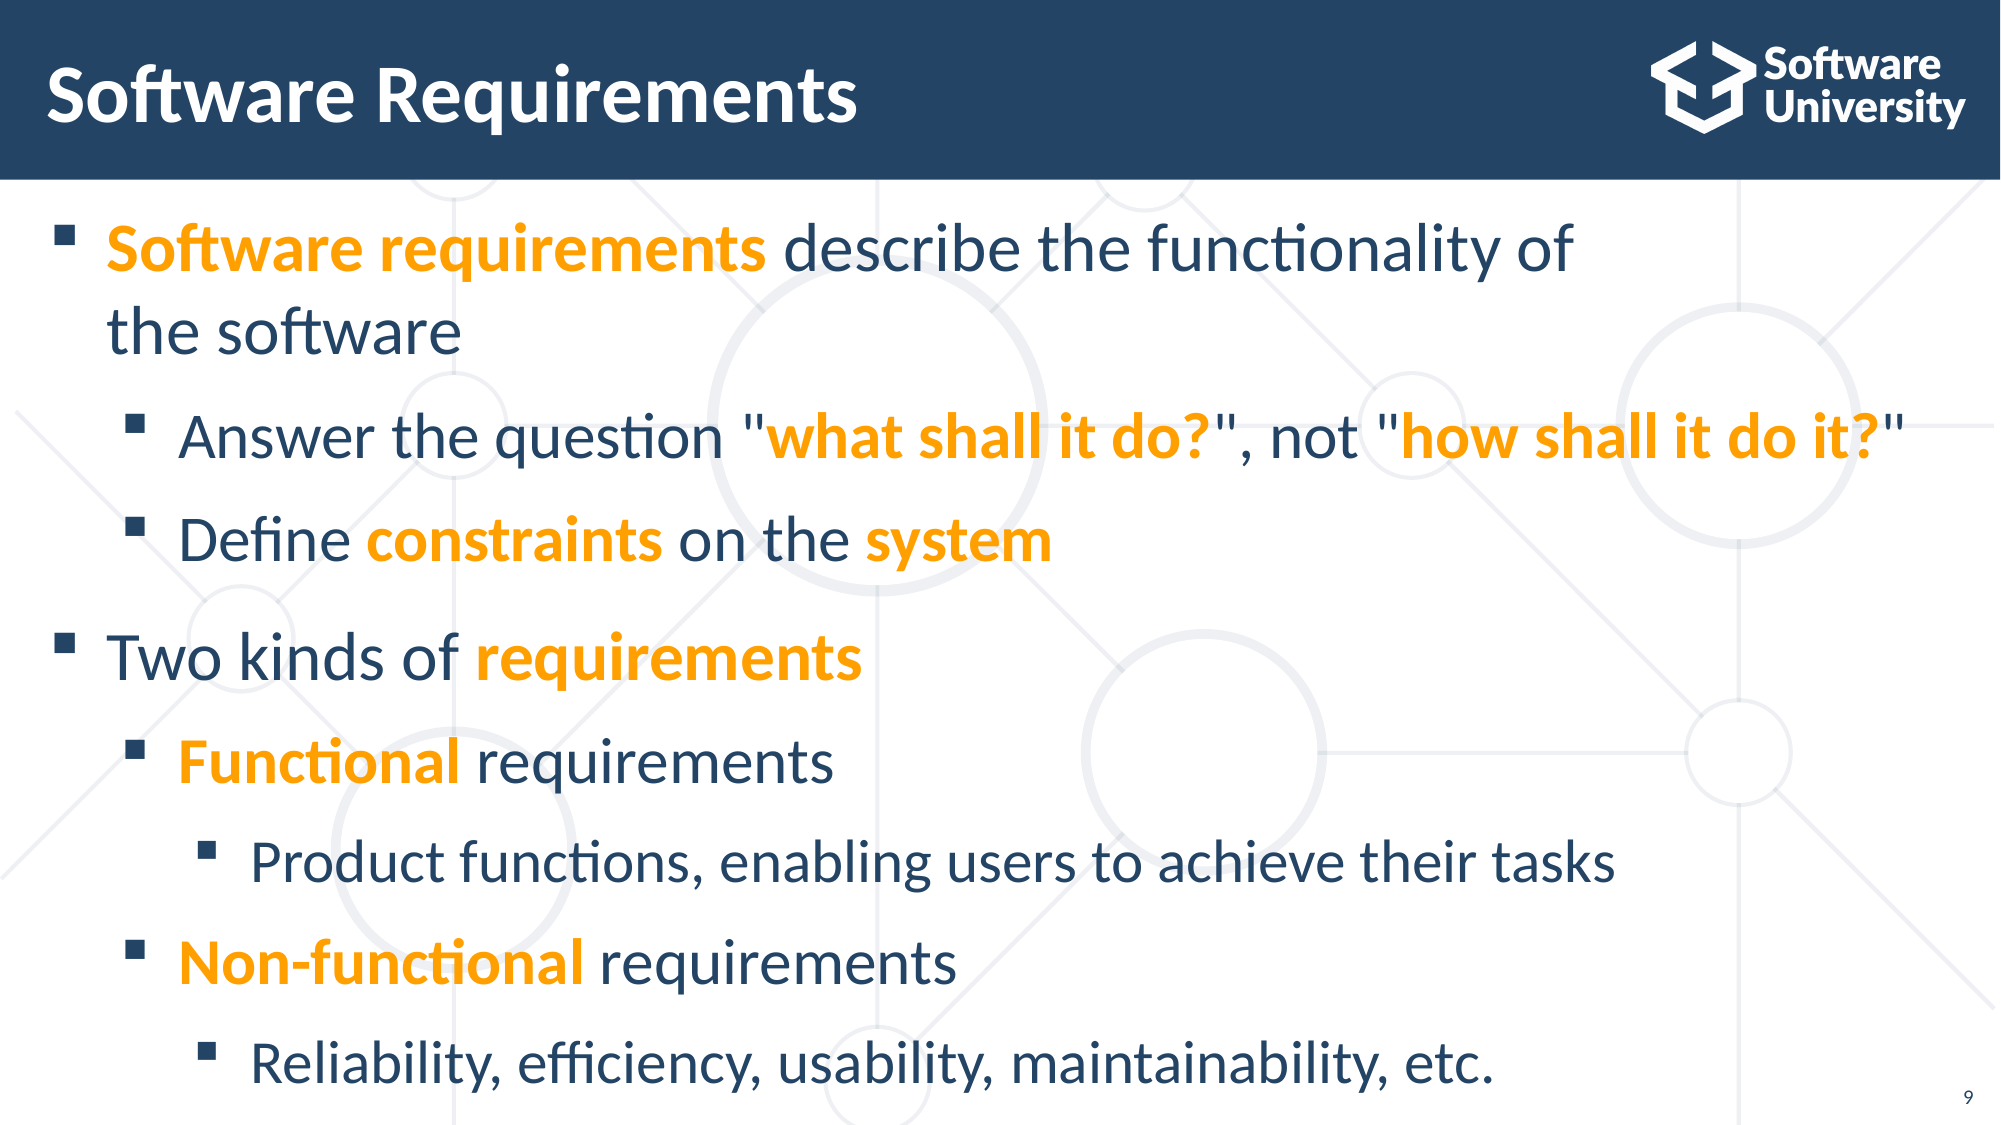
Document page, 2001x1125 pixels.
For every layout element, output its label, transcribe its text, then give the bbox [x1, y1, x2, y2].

picture [1651, 41, 1966, 134]
slide_number 9 [1928, 1067, 1989, 1117]
title Software Requirements [31, 16, 1625, 162]
list Software requirements describe the functionality of the software Answer the question "what shall it do?", not "how shall it do it?" Define constraints on the system Two kinds of requirements Functional requirements Product functions, enabling users to achieve their tasks Non-functional requirements Reliability, efficiency, usability, maintainability, etc. [31, 196, 1970, 1104]
